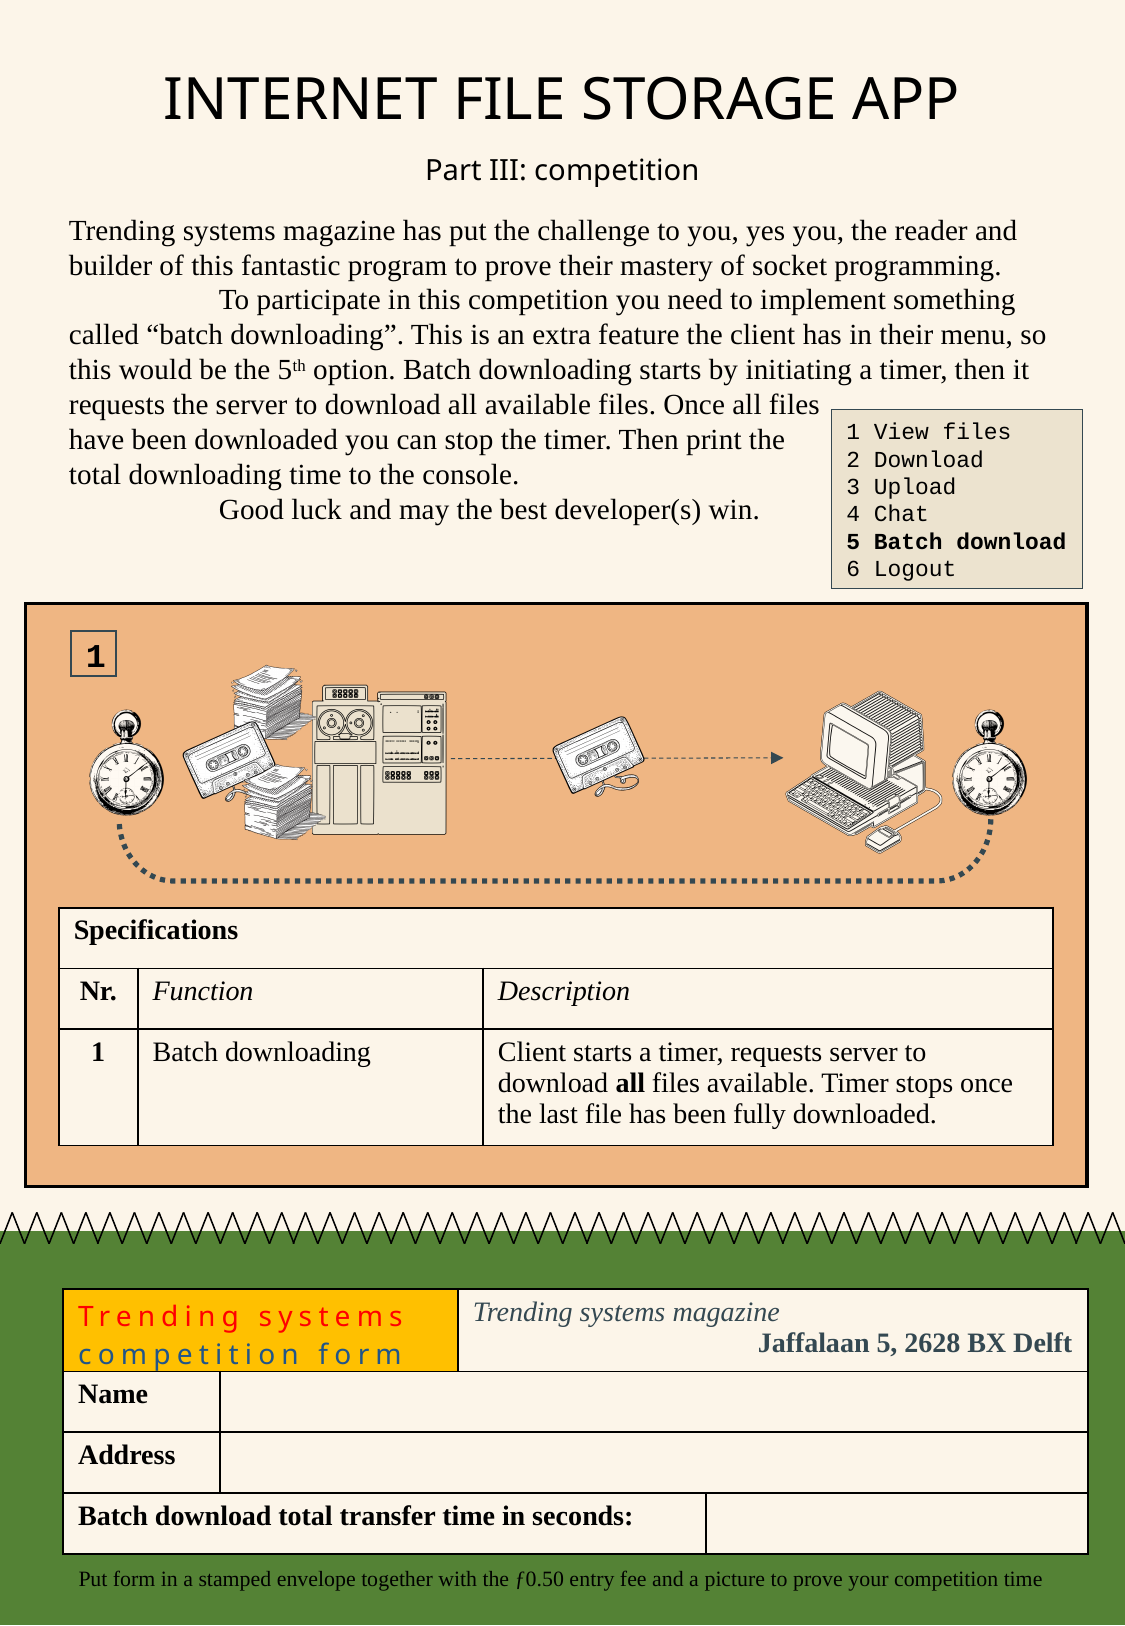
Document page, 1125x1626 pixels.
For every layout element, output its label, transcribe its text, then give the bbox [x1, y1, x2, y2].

table_cell Function [139, 969, 482, 1028]
text_box 1 View files 2 Download 3 Upload 4 Chat 5 Batch download 6 Logout [831, 409, 1083, 589]
table_cell 1 [60, 1030, 137, 1145]
table_cell Address [64, 1433, 219, 1492]
table_cell [221, 1372, 1087, 1431]
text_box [0, 1212, 1125, 1244]
table_header Trending systems competition form [64, 1290, 457, 1371]
table_cell Batch downloading [139, 1030, 482, 1145]
picture [783, 660, 1053, 856]
table_cell Name [64, 1372, 219, 1431]
text_box [118, 819, 991, 882]
table_cell [221, 1433, 1087, 1492]
table_cell Client starts a timer, requests server to download all files available. Timer stops once the last file has been fully downloaded. [484, 1030, 1052, 1145]
text_box [0, 1244, 1125, 1625]
table_cell [707, 1494, 1087, 1553]
text_box 1 [70, 630, 117, 677]
text_box Put form in a stamped envelope together with the ƒ0.50 entry fee and a picture to prove your competition time [63, 1557, 1060, 1599]
text_box Trending systems magazine has put the challenge to you, yes you, the reader and builder of this fantastic program to prove their mastery of socket programming. To participate in this competition you need to implement something called “batch downloading”. This is an extra feature the client has in their menu, so this would be the 5th option. Batch downloading starts by initiating a timer, then it requests the server to download all available files. Once all files have been downloaded you can stop the timer. Then print the total downloading time to the console. Good luck and may the best developer(s) win. [54, 203, 1071, 533]
table_cell Batch download total transfer time in seconds: [64, 1494, 705, 1553]
text_box [24, 602, 1088, 1188]
text_box internet file storage app [149, 53, 976, 139]
table_header Specifications [60, 909, 1052, 968]
picture [537, 695, 660, 818]
table_cell Nr. [60, 969, 137, 1028]
table_cell Description [484, 969, 1052, 1028]
table_header Trending systems magazine Jaffalaan 5, 2628 BX Delft [459, 1290, 1087, 1371]
picture [63, 660, 451, 844]
text_box Part III: competition [410, 143, 715, 194]
